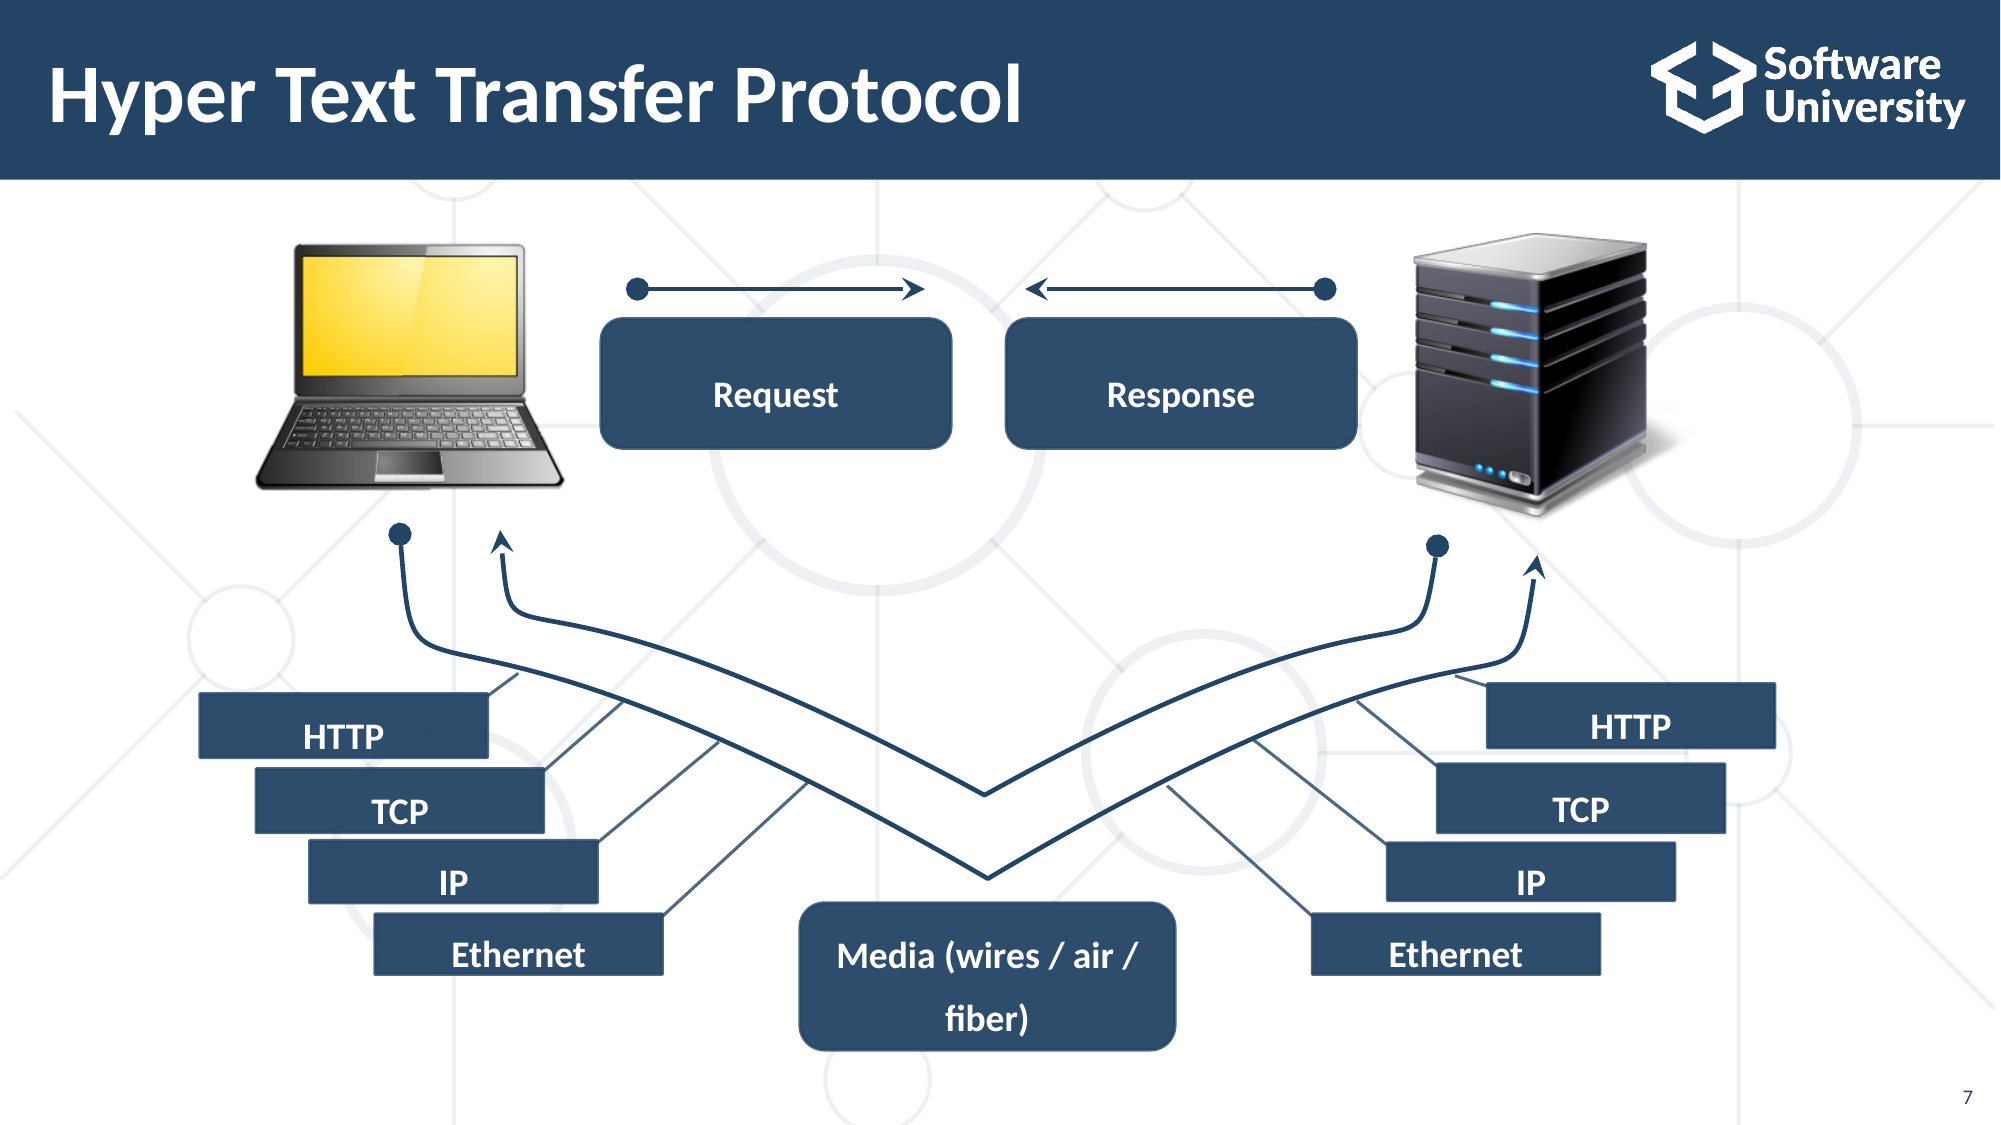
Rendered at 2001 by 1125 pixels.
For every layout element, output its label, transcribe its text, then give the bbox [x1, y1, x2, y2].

text_box IP [1353, 818, 1677, 903]
text_box IP [308, 832, 611, 905]
text_box Media (wires / air / fiber) [797, 903, 1178, 1053]
text_box Ethernet [373, 878, 705, 977]
picture [1387, 210, 1701, 524]
text_box HTTP [1485, 682, 1777, 750]
picture [1651, 41, 1966, 134]
picture [249, 193, 598, 542]
title Hyper Text Transfer Protocol [31, 16, 1625, 162]
text_box Ethernet [1258, 869, 1602, 977]
slide_number 7 [1927, 1067, 1989, 1117]
text_box Response [1138, 316, 1359, 451]
text_box HTTP [198, 692, 490, 760]
text_box Request [602, 316, 857, 449]
text_box TCP [254, 767, 546, 835]
text_box [400, 240, 1545, 928]
text_box TCP [1427, 758, 1727, 835]
